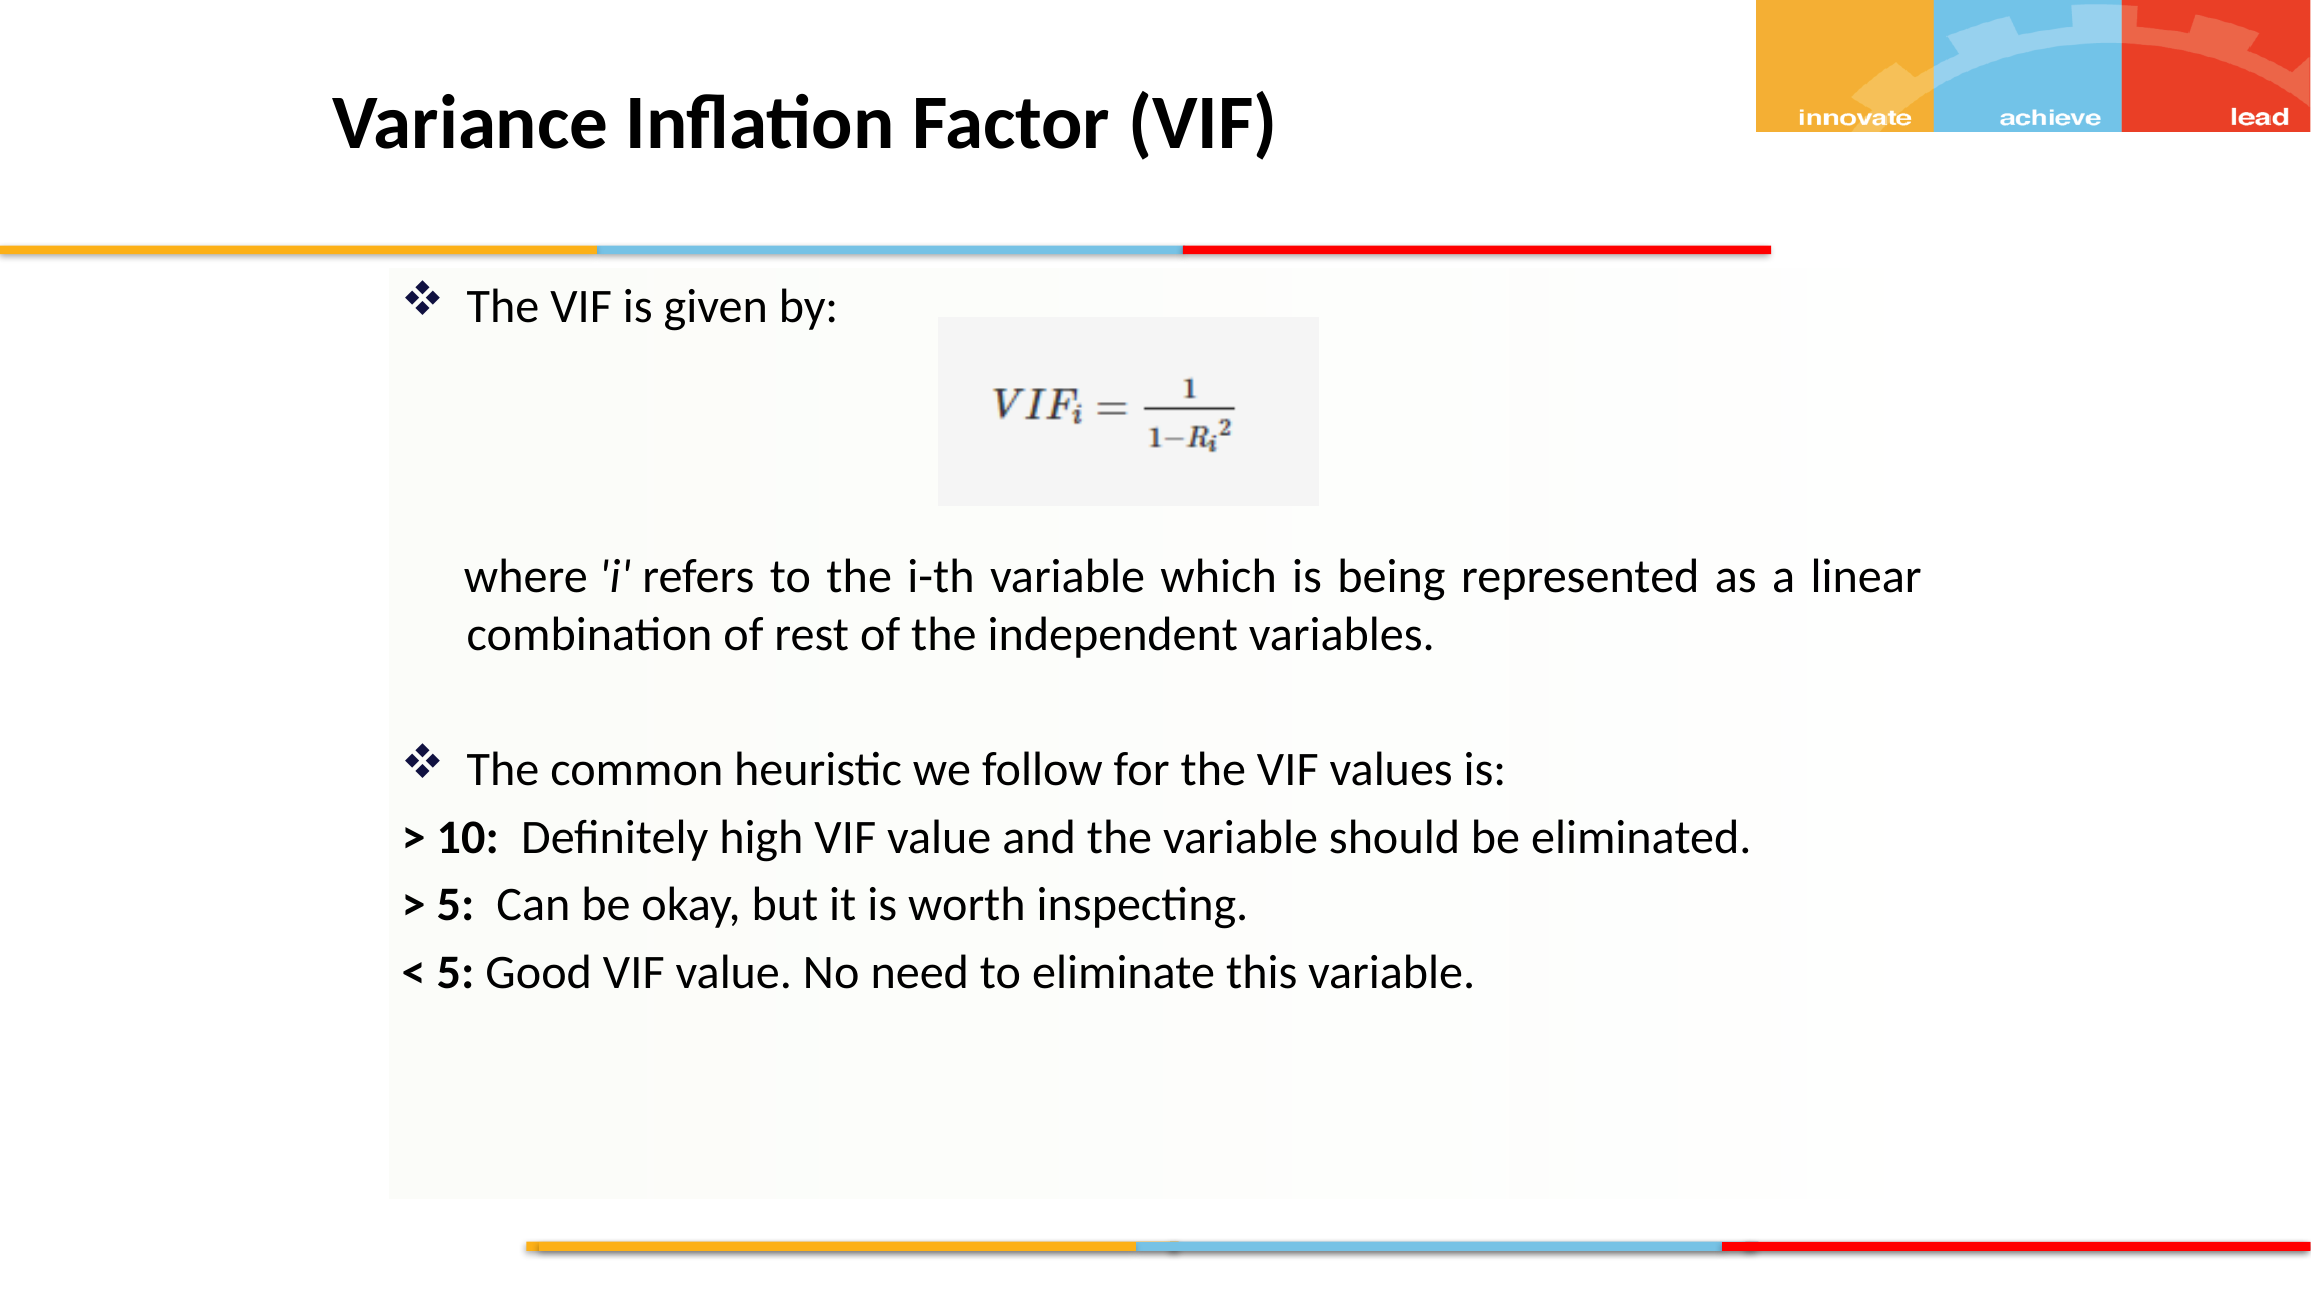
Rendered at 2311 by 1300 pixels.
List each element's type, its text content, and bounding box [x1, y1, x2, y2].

title Variance Inflation Factor (VIF) [317, 5, 1574, 232]
picture [938, 317, 1319, 506]
picture [1756, 0, 2311, 132]
list The VIF is given by: where 'i' refers to the i-th variable which is being represented as a linear combination of rest of the independent variables. The common heuristic we follow for the VIF values is: > 10: Definitely high VIF value and the variable should be eliminated. > 5: Can be okay, but it is worth inspecting. < 5: Good VIF value. No need to eliminate this variable. [389, 268, 1935, 1199]
